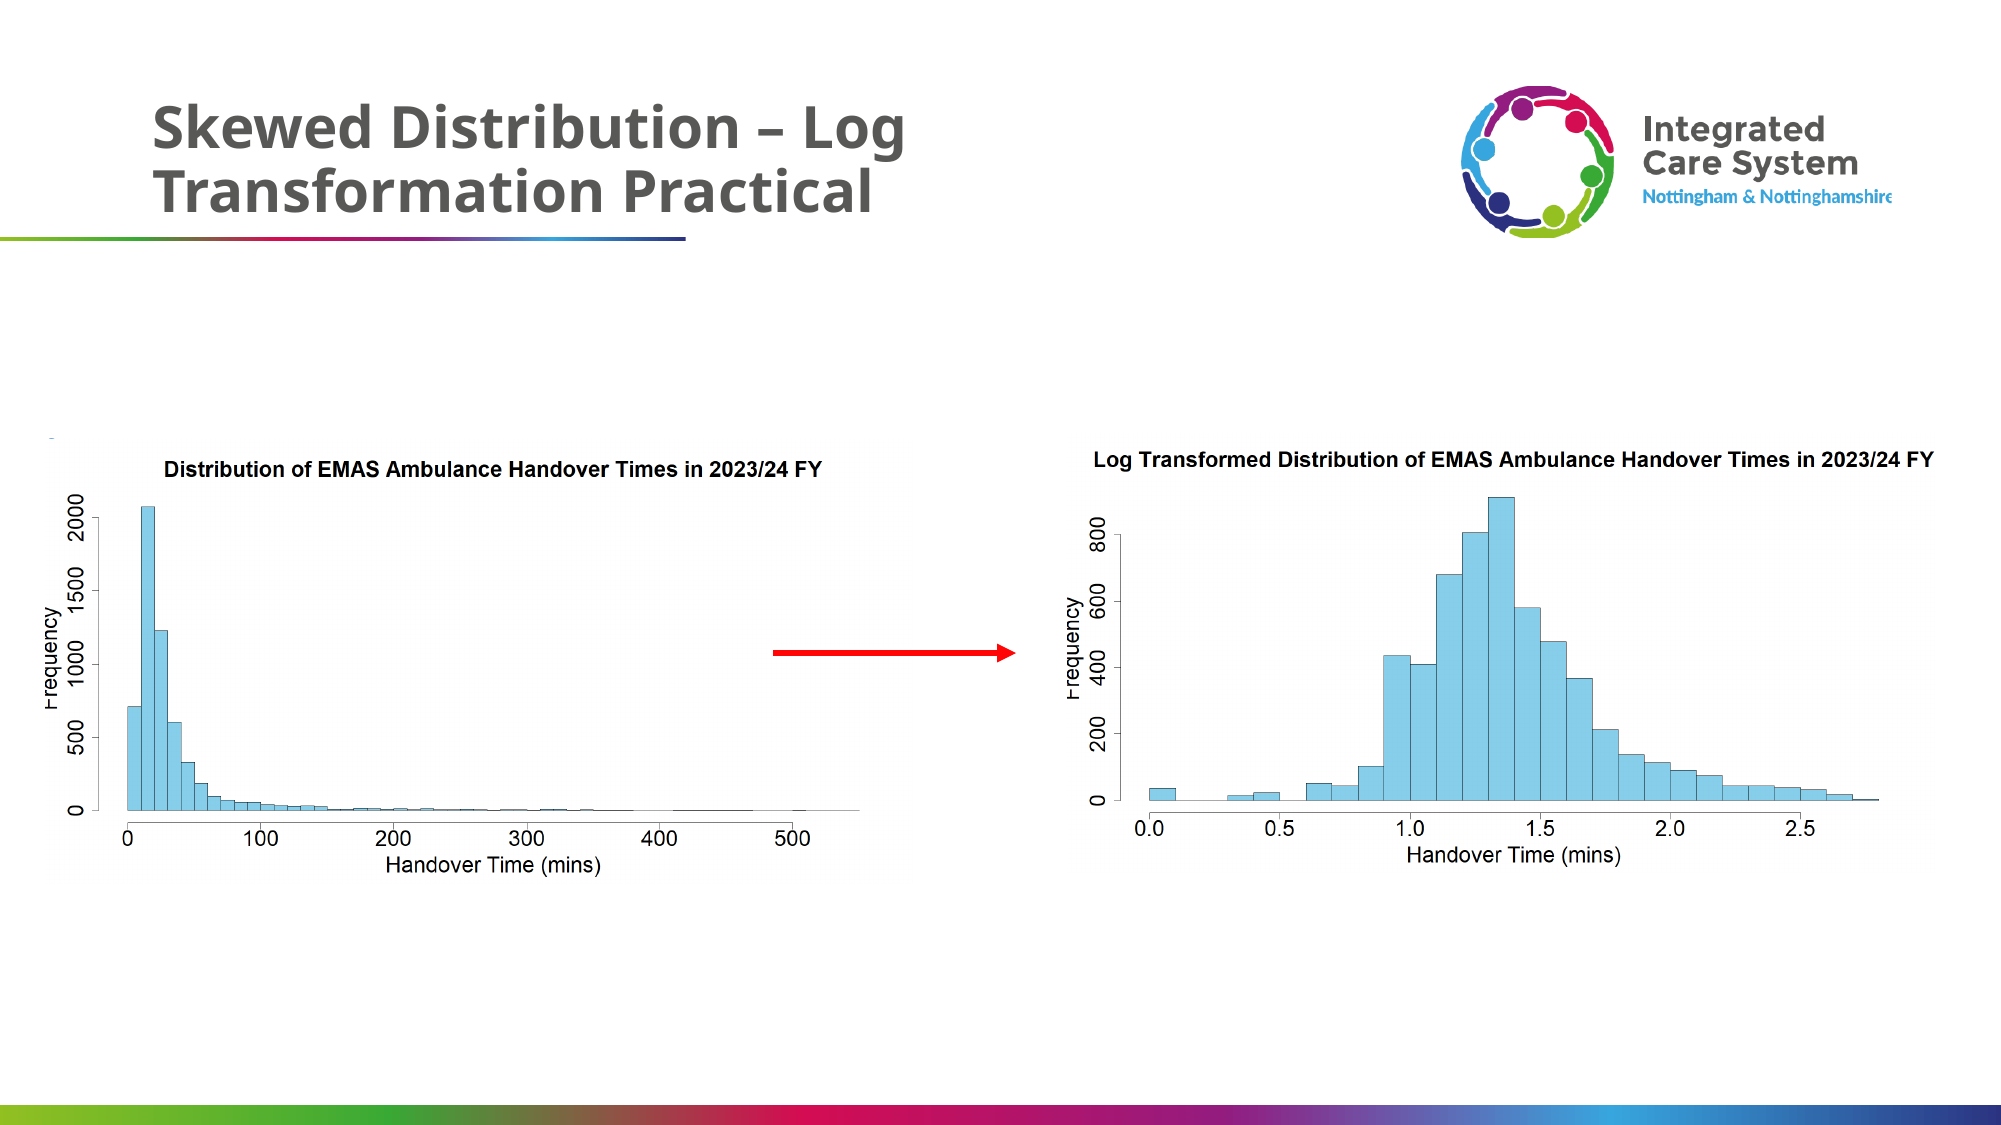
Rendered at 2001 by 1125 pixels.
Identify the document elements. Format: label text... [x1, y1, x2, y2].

picture [0, 1105, 2000, 1125]
picture [1460, 86, 1892, 238]
picture [45, 438, 913, 884]
picture [0, 237, 686, 245]
text_box Skewed Distribution – Log Transformation Practical [137, 128, 1311, 196]
picture [1067, 433, 1935, 873]
